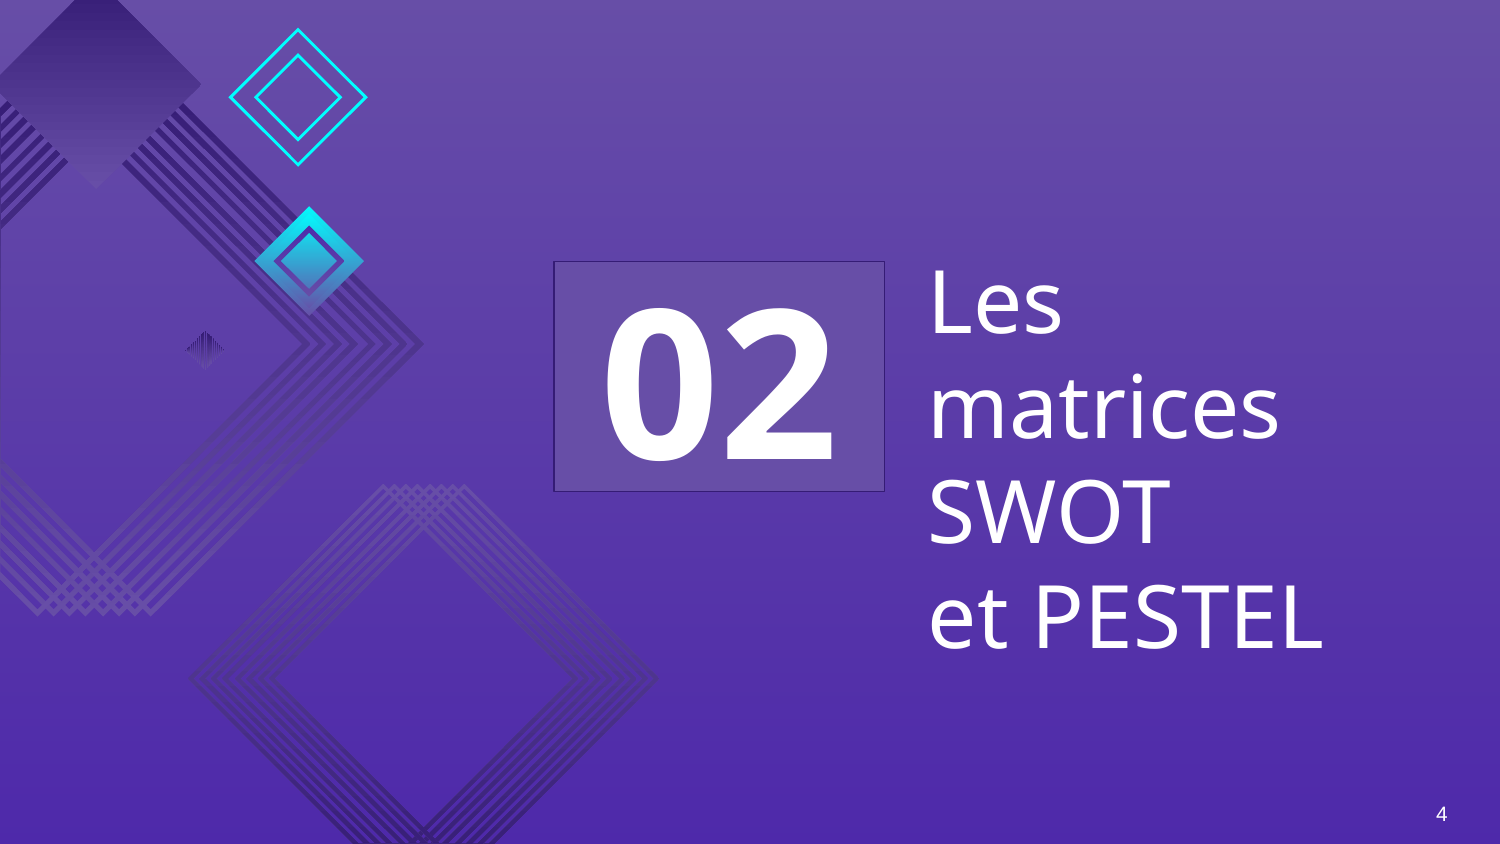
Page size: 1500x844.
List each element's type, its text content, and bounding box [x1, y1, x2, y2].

text_box 4 [1421, 793, 1458, 834]
title 02 [553, 261, 885, 492]
title Les matrices SWOT et PESTEL [912, 393, 1405, 624]
